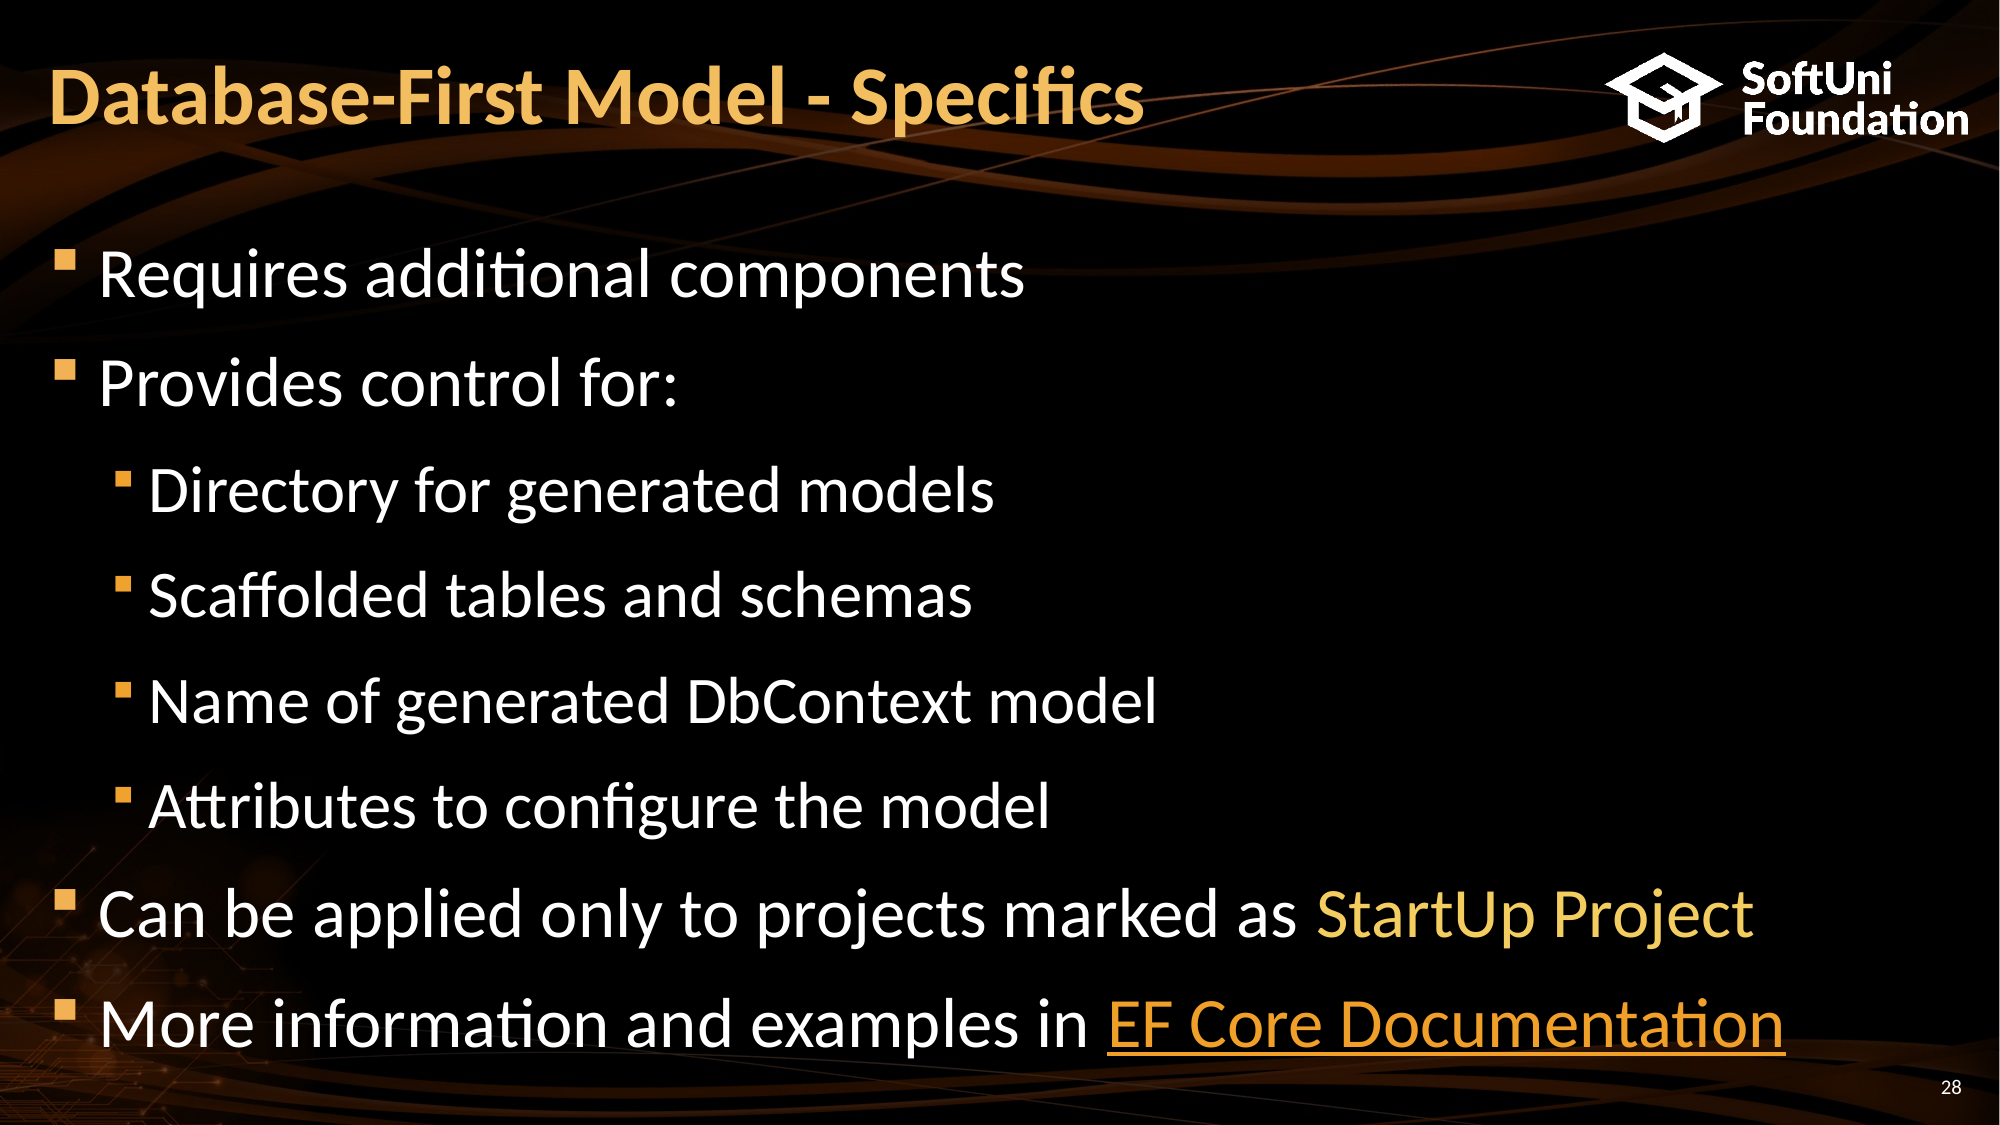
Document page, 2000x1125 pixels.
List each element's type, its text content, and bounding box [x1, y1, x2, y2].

slide_number 28 [1897, 1071, 1968, 1103]
text_box Requires additional components Provides control for: Directory for generated models Scaffolded tables and schemas Name of generated DbContext model Attributes to configure the model Can be applied only to projects marked as StartUp Project More information and examples in EF Core Documentation [31, 220, 1968, 1071]
picture [0, 0, 2000, 1125]
title Database-First Model - Specifics [30, 6, 1602, 189]
